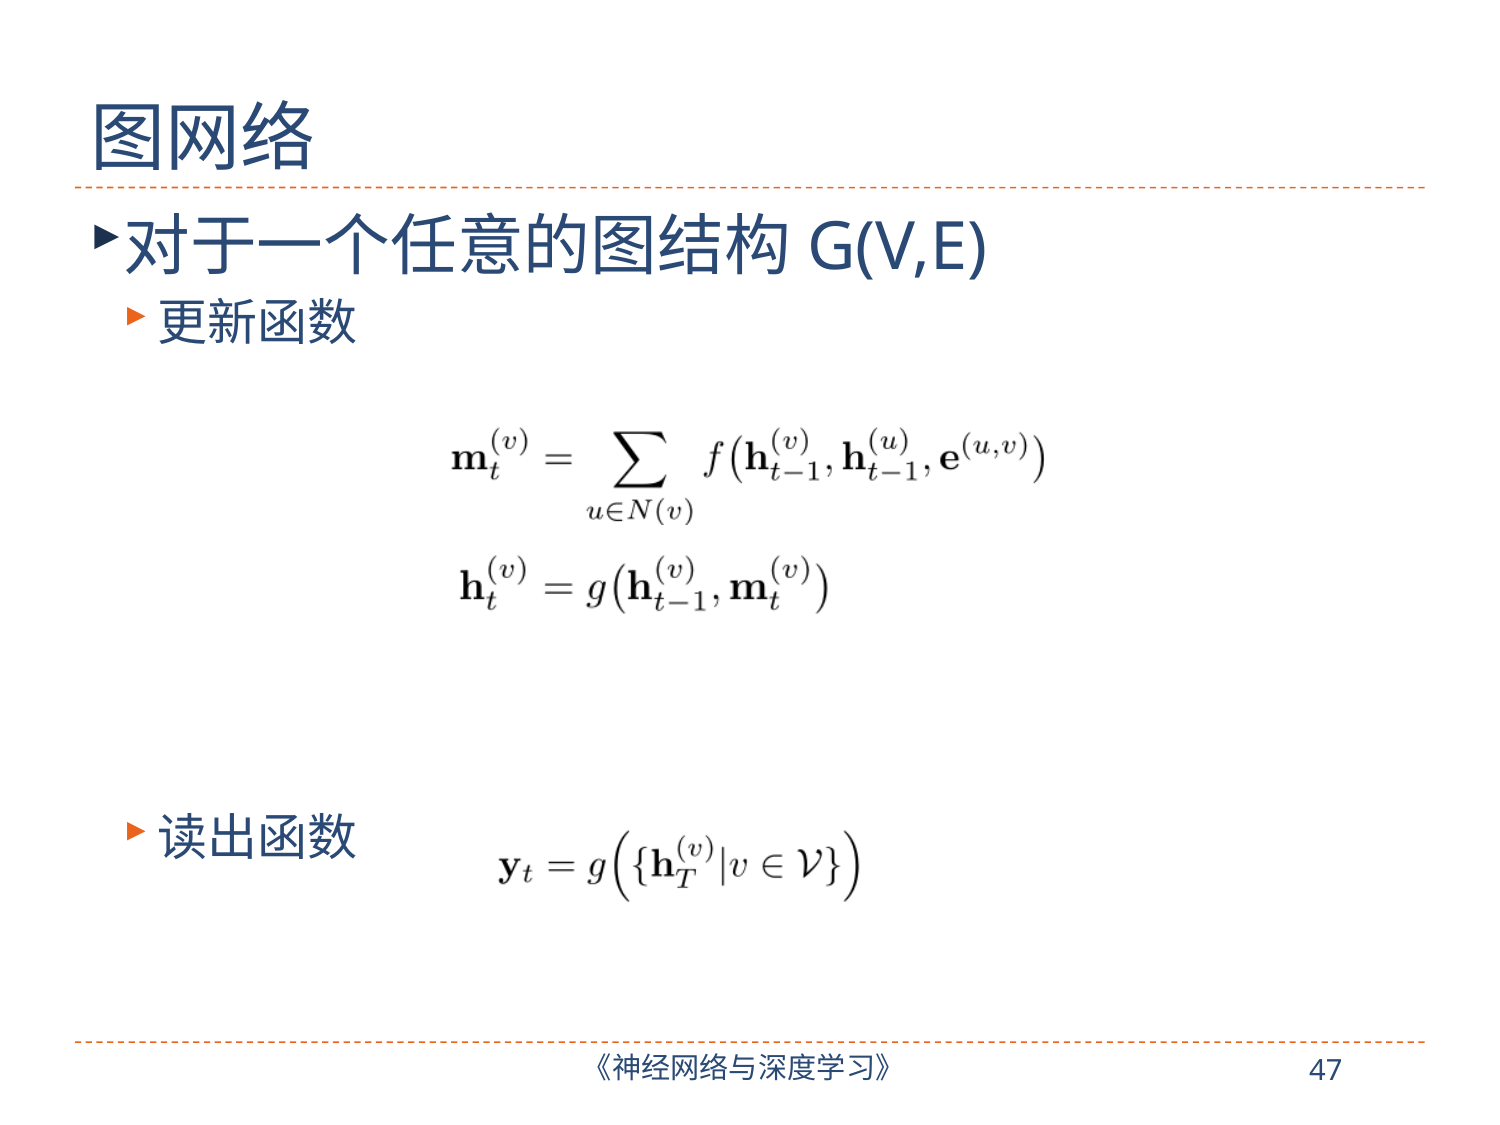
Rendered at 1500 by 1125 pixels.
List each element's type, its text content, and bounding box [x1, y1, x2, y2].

picture [441, 537, 834, 636]
list 对于一个任意的图结构G(V,E) 更新函数 读出函数 [75, 195, 1425, 1005]
picture [429, 396, 1049, 526]
title 图网络 [75, 24, 1425, 188]
picture [487, 812, 864, 918]
